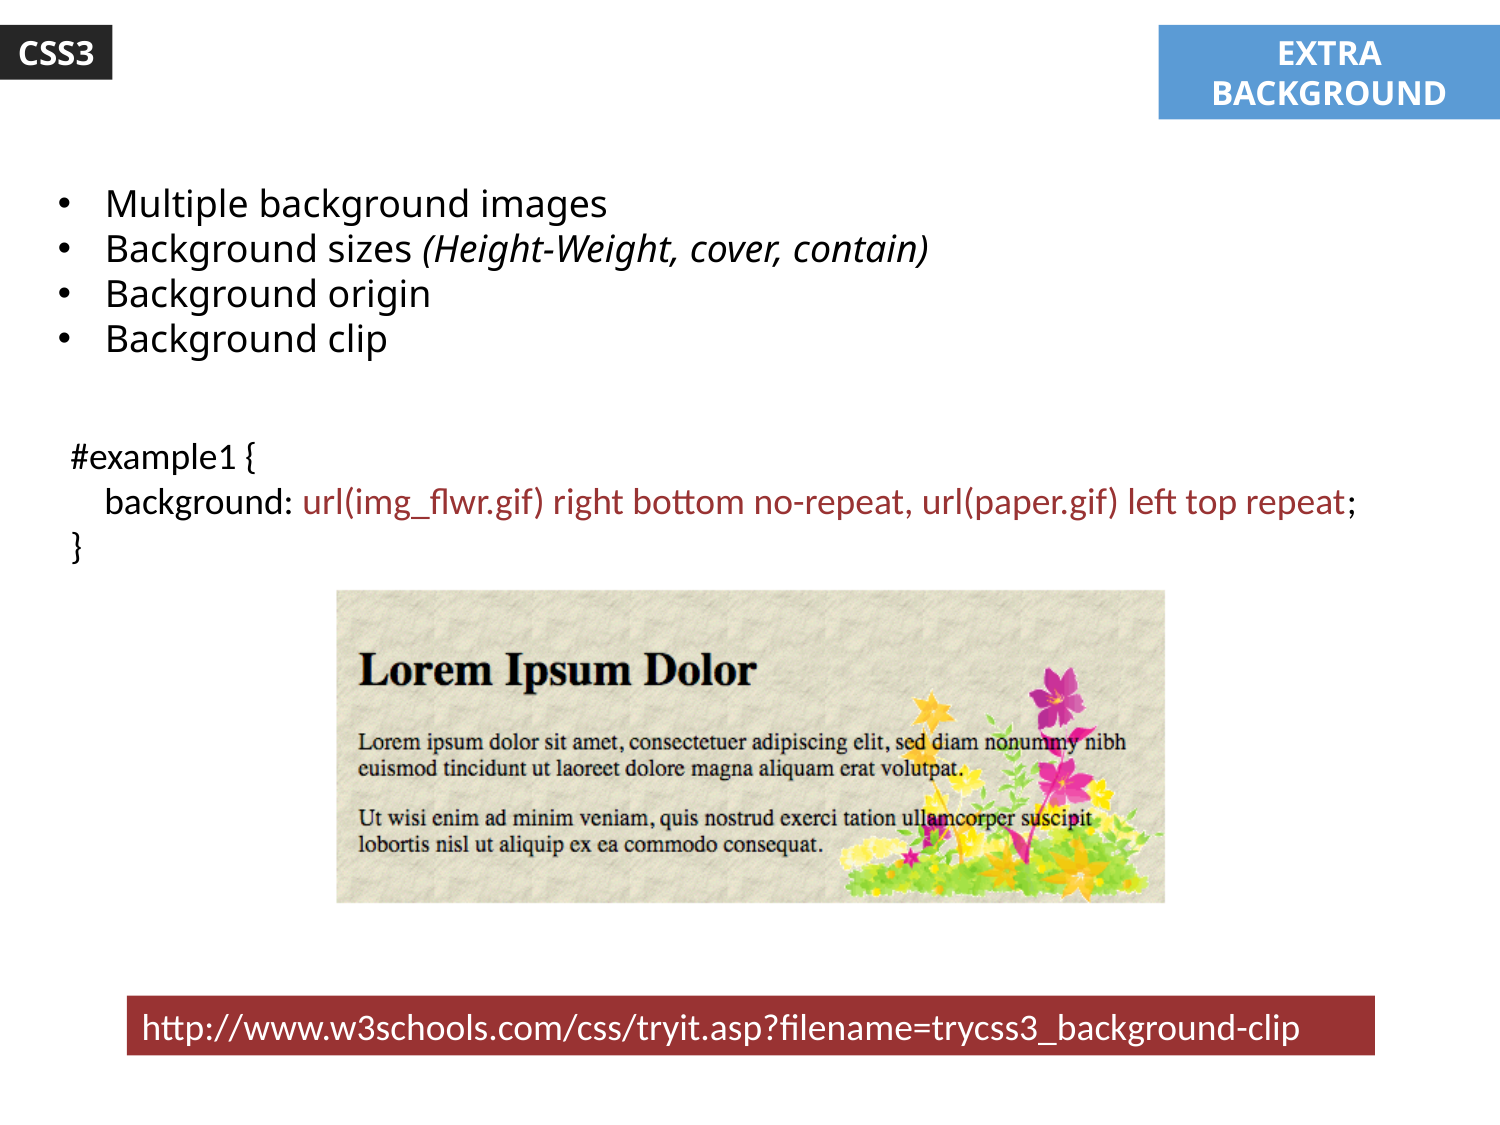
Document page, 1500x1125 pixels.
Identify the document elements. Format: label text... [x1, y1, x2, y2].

text_box EXTRA BACKGROUND [1158, 24, 1500, 120]
text_box http://www.w3schools.com/css/tryit.asp?filename=trycss3_background-clip [126, 995, 1375, 1056]
text_box Multiple background images Background sizes (Height-Weight, cover, contain) Background origin Background clip [43, 172, 945, 368]
text_box #example1 { background: url(img_flwr.gif) right bottom no-repeat, url(paper.gif) left top repeat; } [55, 424, 1500, 575]
text_box CSS3 [0, 24, 113, 80]
picture [328, 583, 1171, 912]
